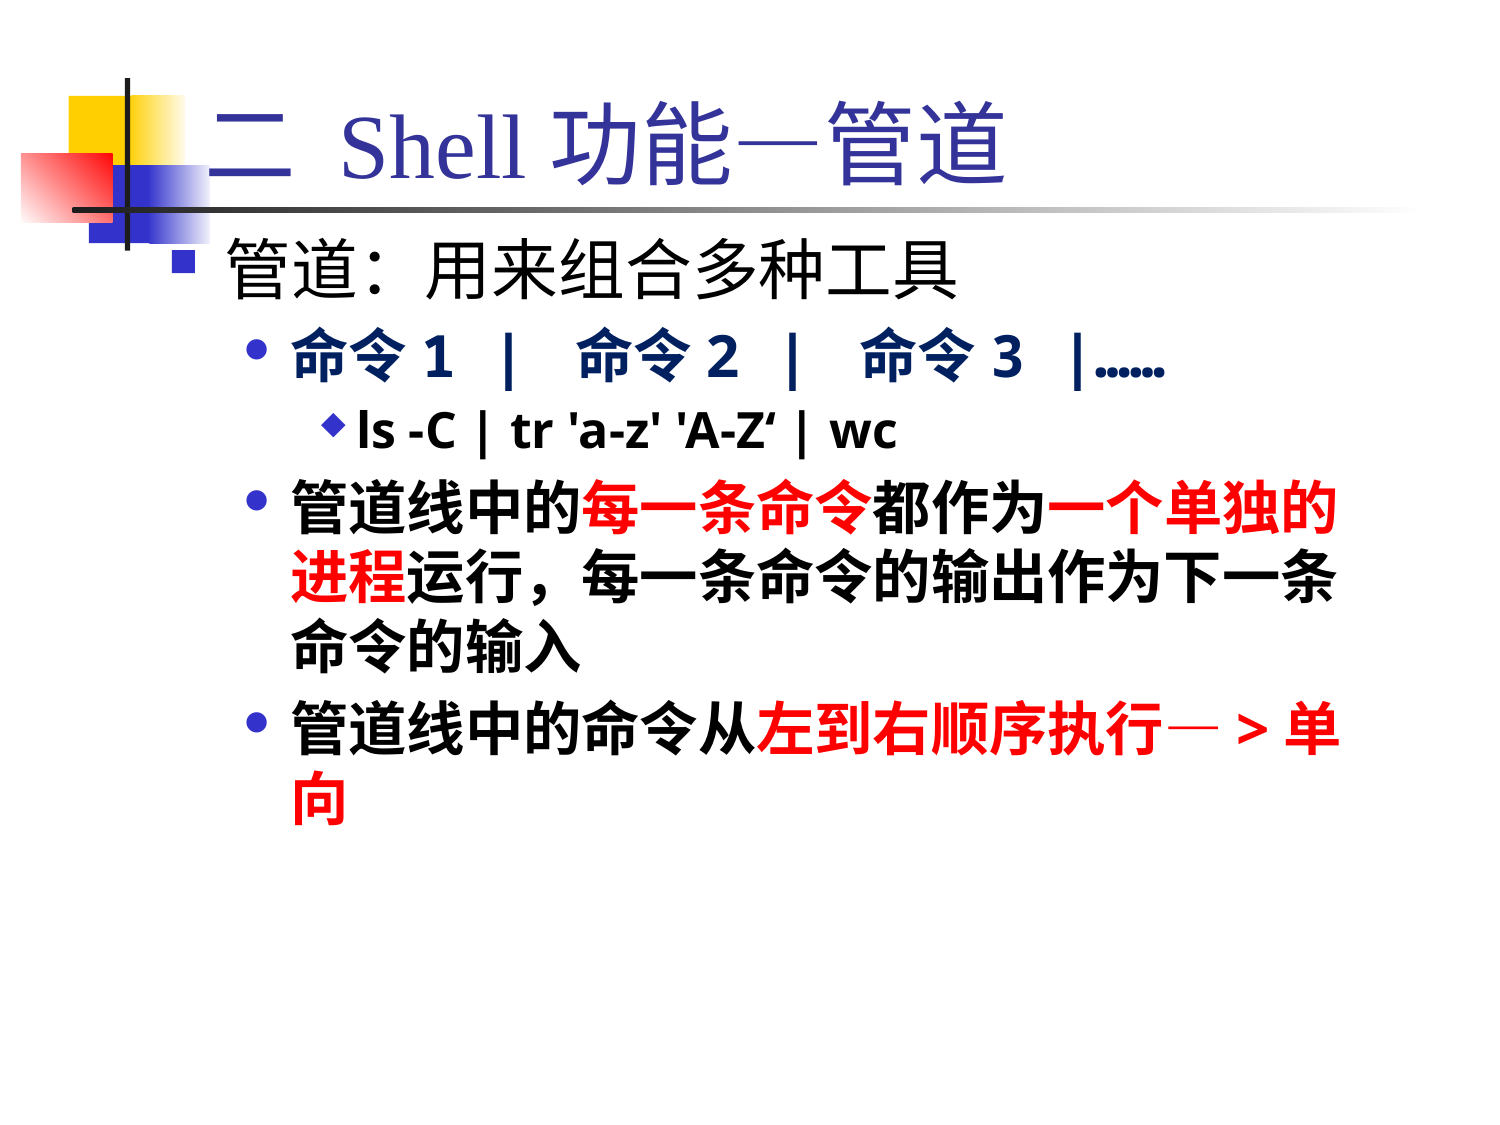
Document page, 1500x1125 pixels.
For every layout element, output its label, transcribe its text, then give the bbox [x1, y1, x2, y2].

title 二 Shell功能—管道 [189, 31, 1468, 205]
list 管道：用来组合多种工具 命令1 | 命令2 | 命令3 |…… ls -C | tr 'a-z' 'A-Z‘ | wc 管道线中的每一条命令都作为一个单独的进程运行，每一条命令的输出作为下一条命令的输入 管道线中的命令从左到右顺序执行—>单向 [153, 219, 1400, 1053]
